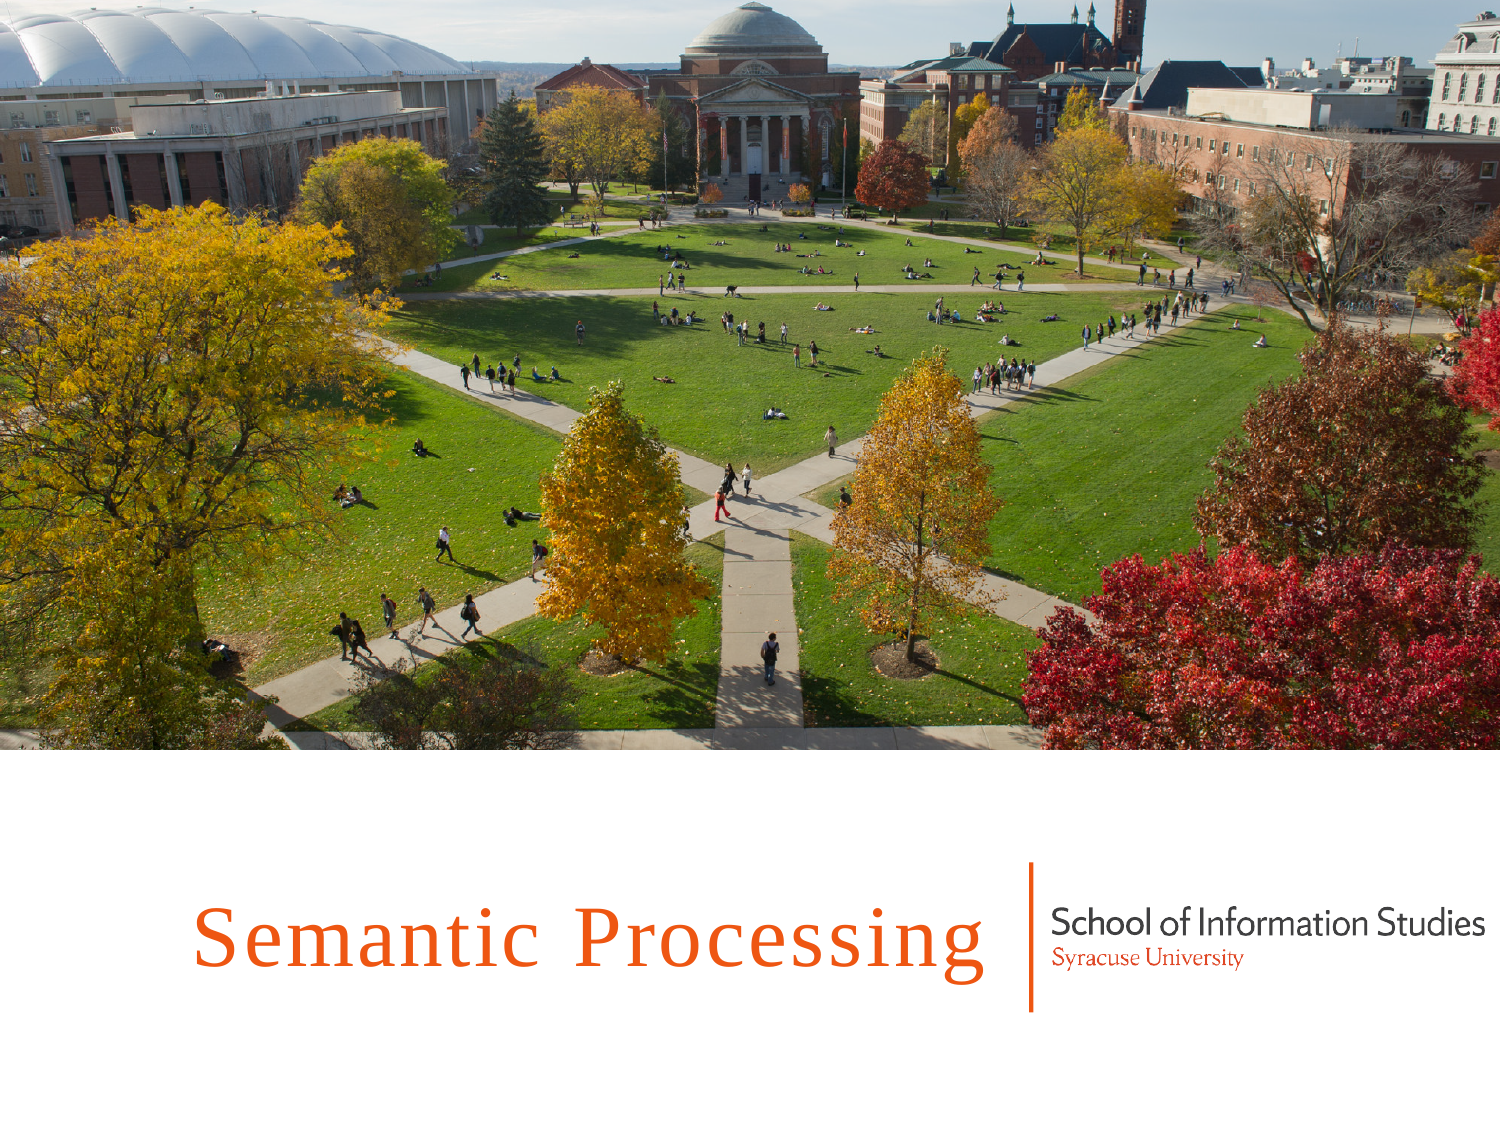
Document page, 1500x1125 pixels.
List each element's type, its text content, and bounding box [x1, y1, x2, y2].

picture [1160, 906, 1191, 936]
text_box Semantic Processing [189, 877, 995, 985]
picture [1052, 947, 1244, 971]
picture [1200, 906, 1485, 936]
picture [0, 0, 1500, 751]
